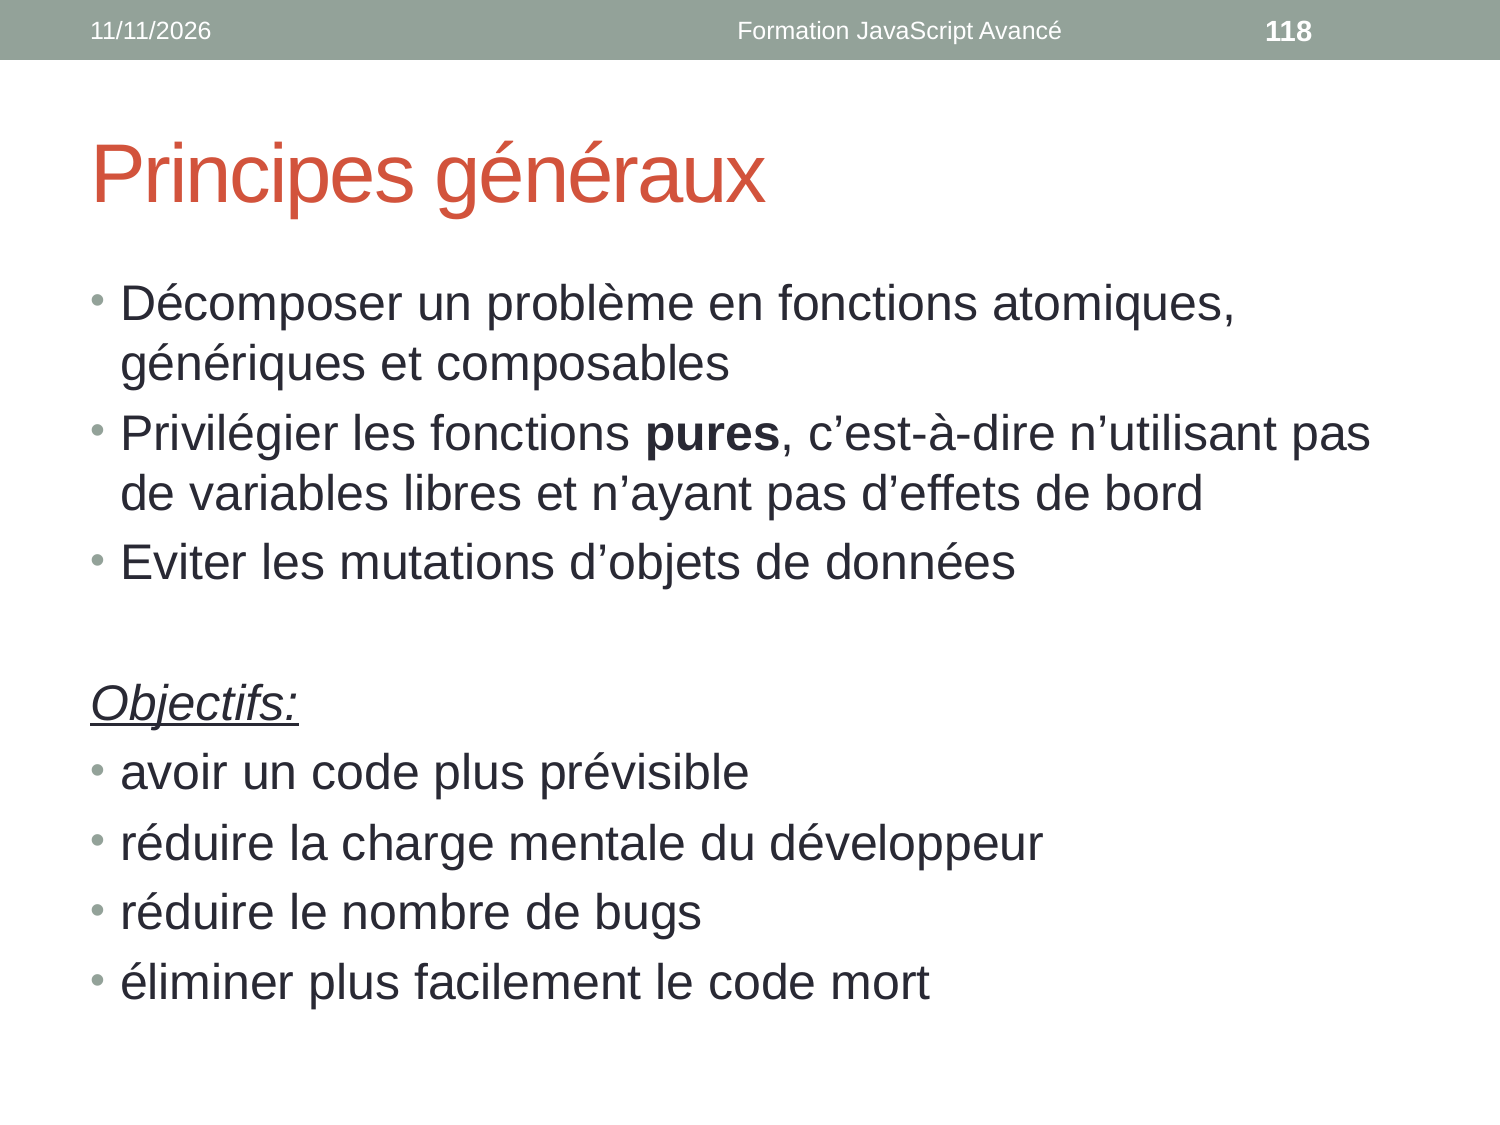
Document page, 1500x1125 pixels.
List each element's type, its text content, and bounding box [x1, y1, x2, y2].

list Décomposer un problème en fonctions atomiques, génériques et composables Privilégier les fonctions pures, c’est-à-dire n’utilisant pas de variables libres et n’ayant pas d’effets de bord Eviter les mutations d’objets de données Objectifs: avoir un code plus prévisible réduire la charge mentale du développeur réduire le nombre de bugs éliminer plus facilement le code mort [75, 262, 1425, 1063]
footer Formation JavaScript Avancé [562, 3, 1238, 57]
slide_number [75, 3, 550, 57]
title Principes généraux [75, 87, 1425, 250]
slide_number 118 [1250, 3, 1425, 57]
